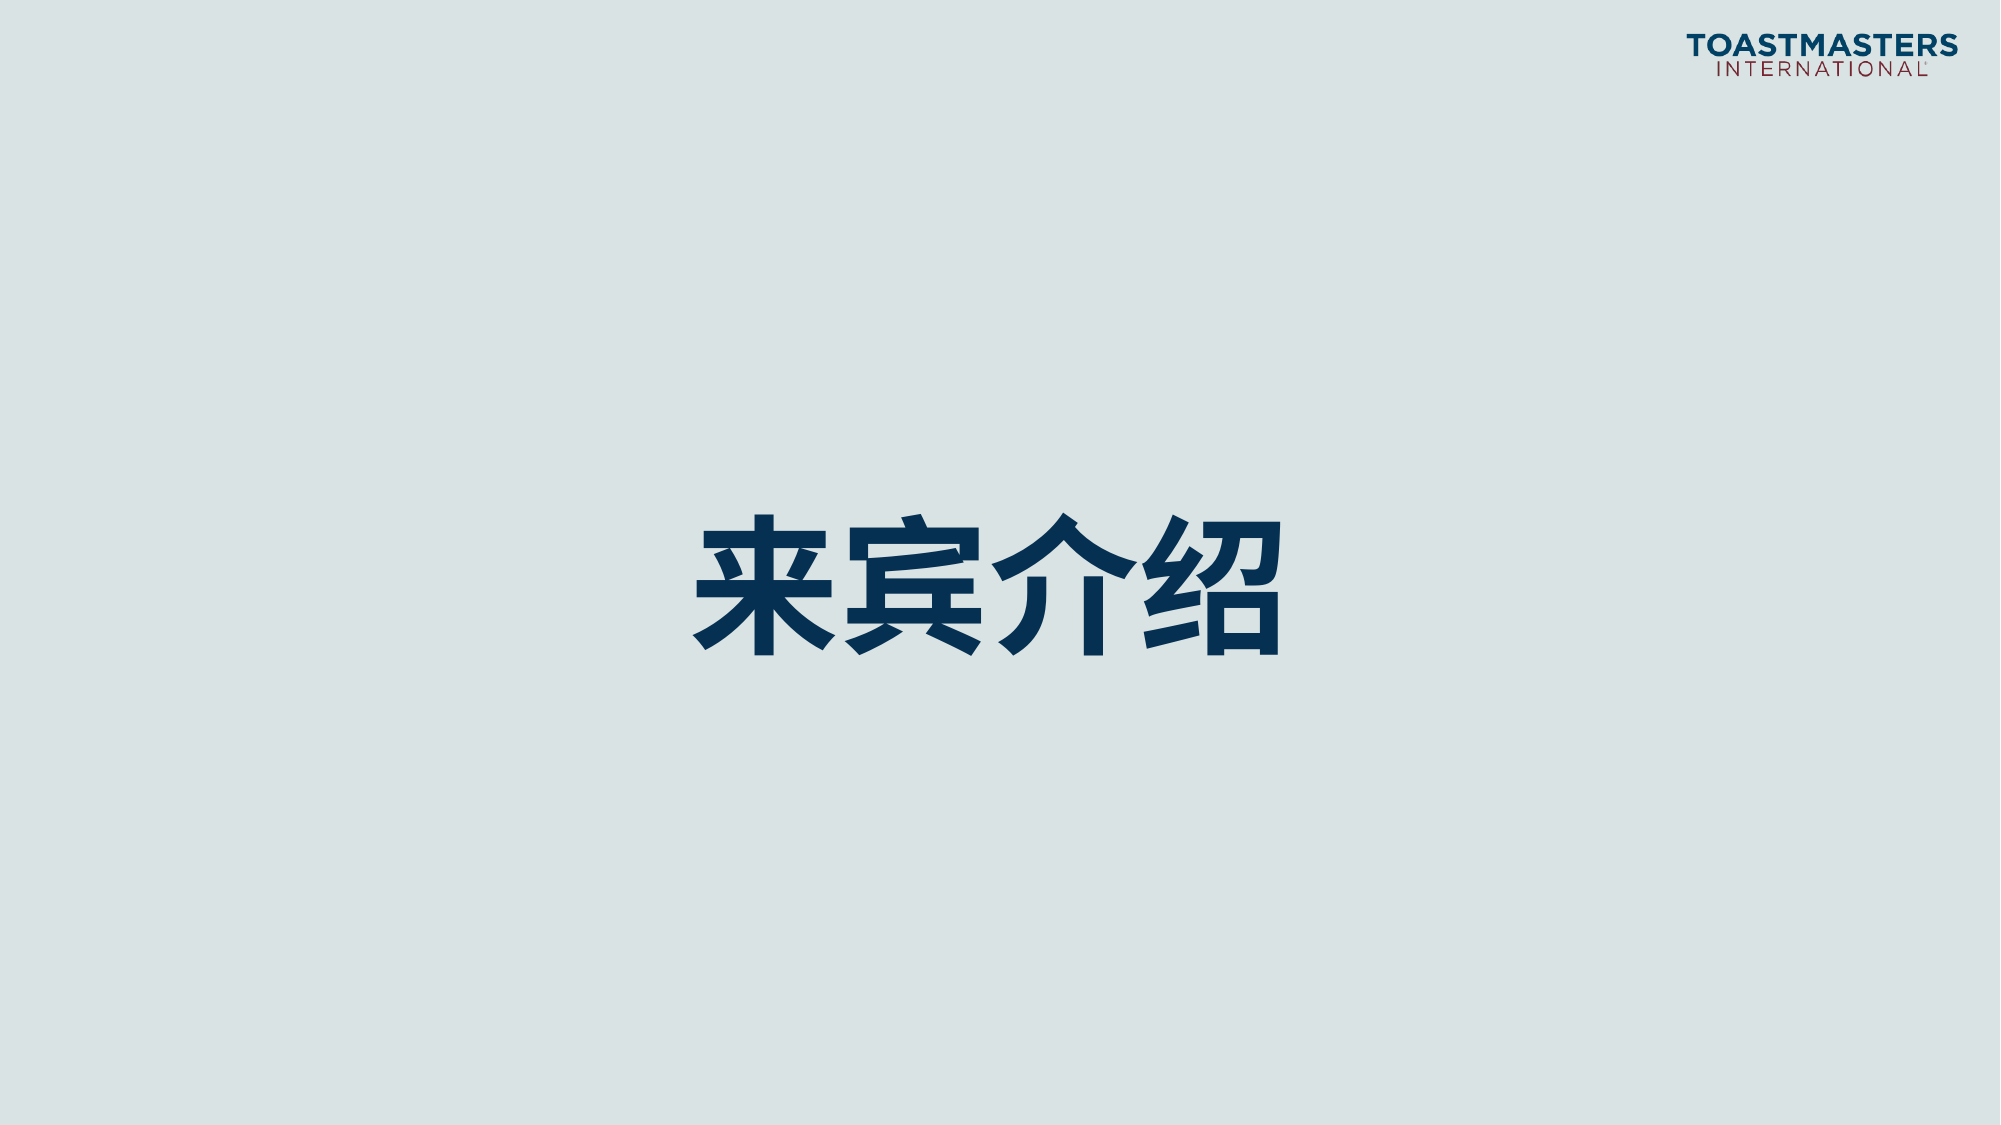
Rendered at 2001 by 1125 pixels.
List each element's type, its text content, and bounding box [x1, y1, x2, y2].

picture [1674, 18, 1971, 87]
text_box 来宾介绍 [502, 395, 1477, 632]
